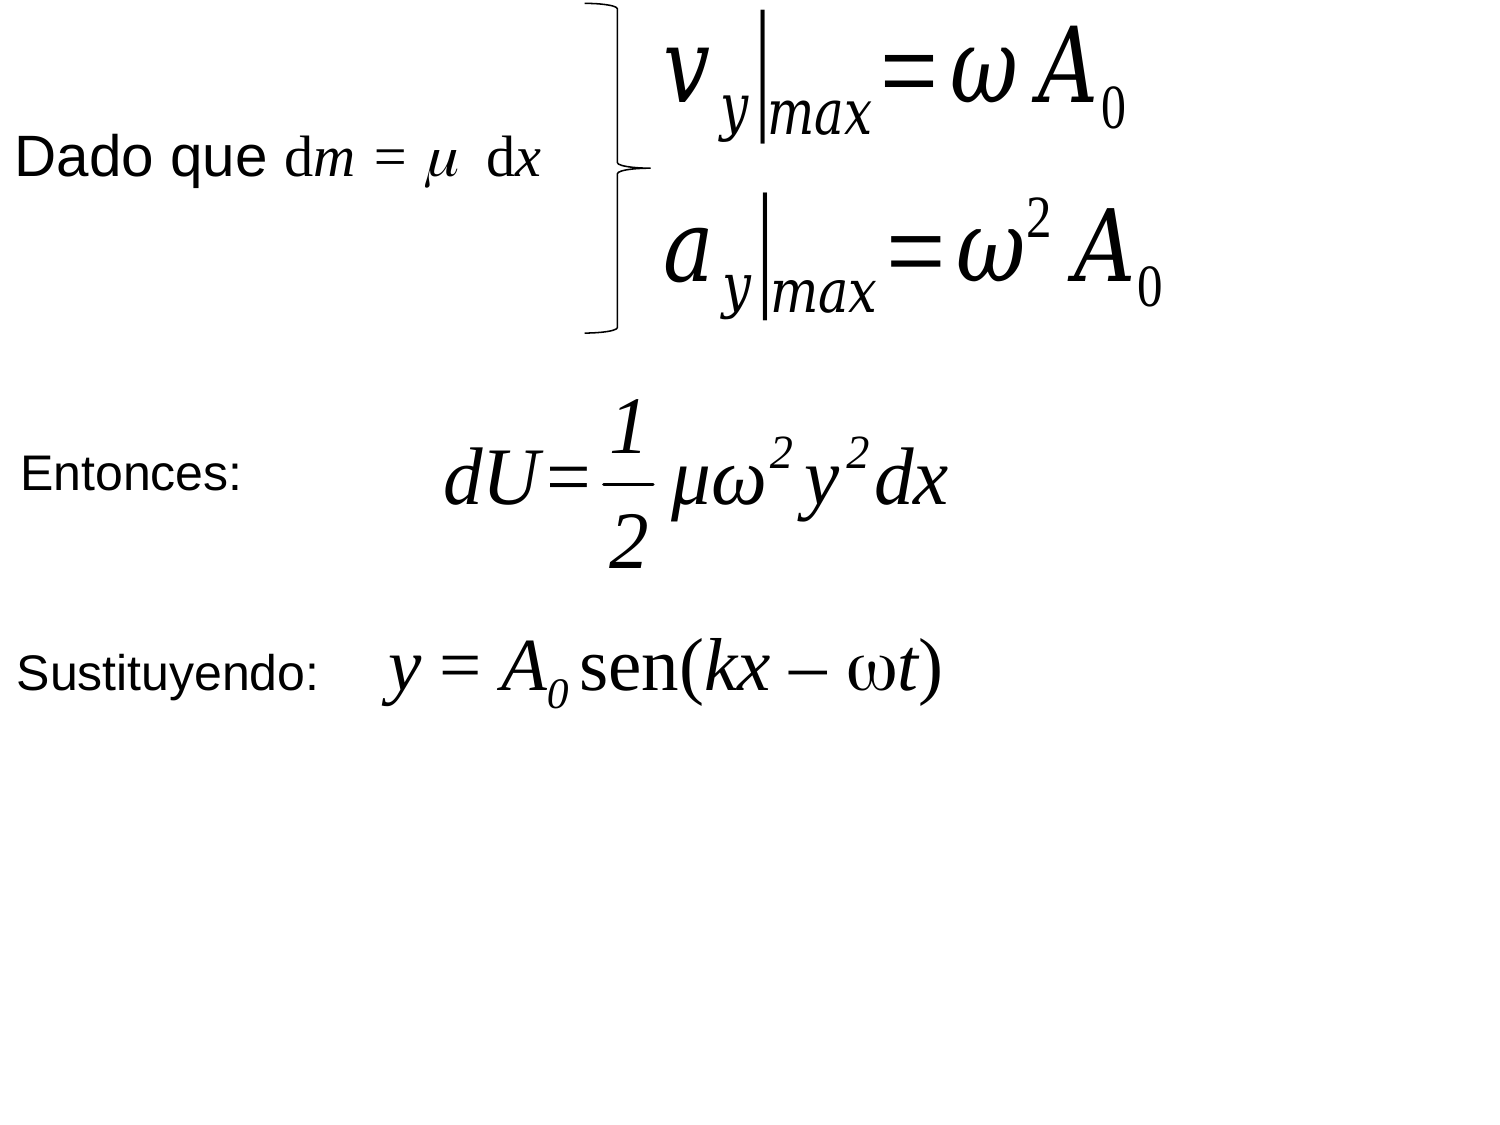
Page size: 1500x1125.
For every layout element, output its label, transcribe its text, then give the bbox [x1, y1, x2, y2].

text_box Sustituyendo: y = A0 sen(kx – t) [2, 607, 966, 726]
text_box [430, 375, 966, 587]
text_box Dado que dm = dx [0, 110, 584, 196]
text_box [584, 3, 651, 334]
text_box Dado que dm = dx [618, 110, 1500, 196]
text_box Entonces: [5, 432, 354, 508]
